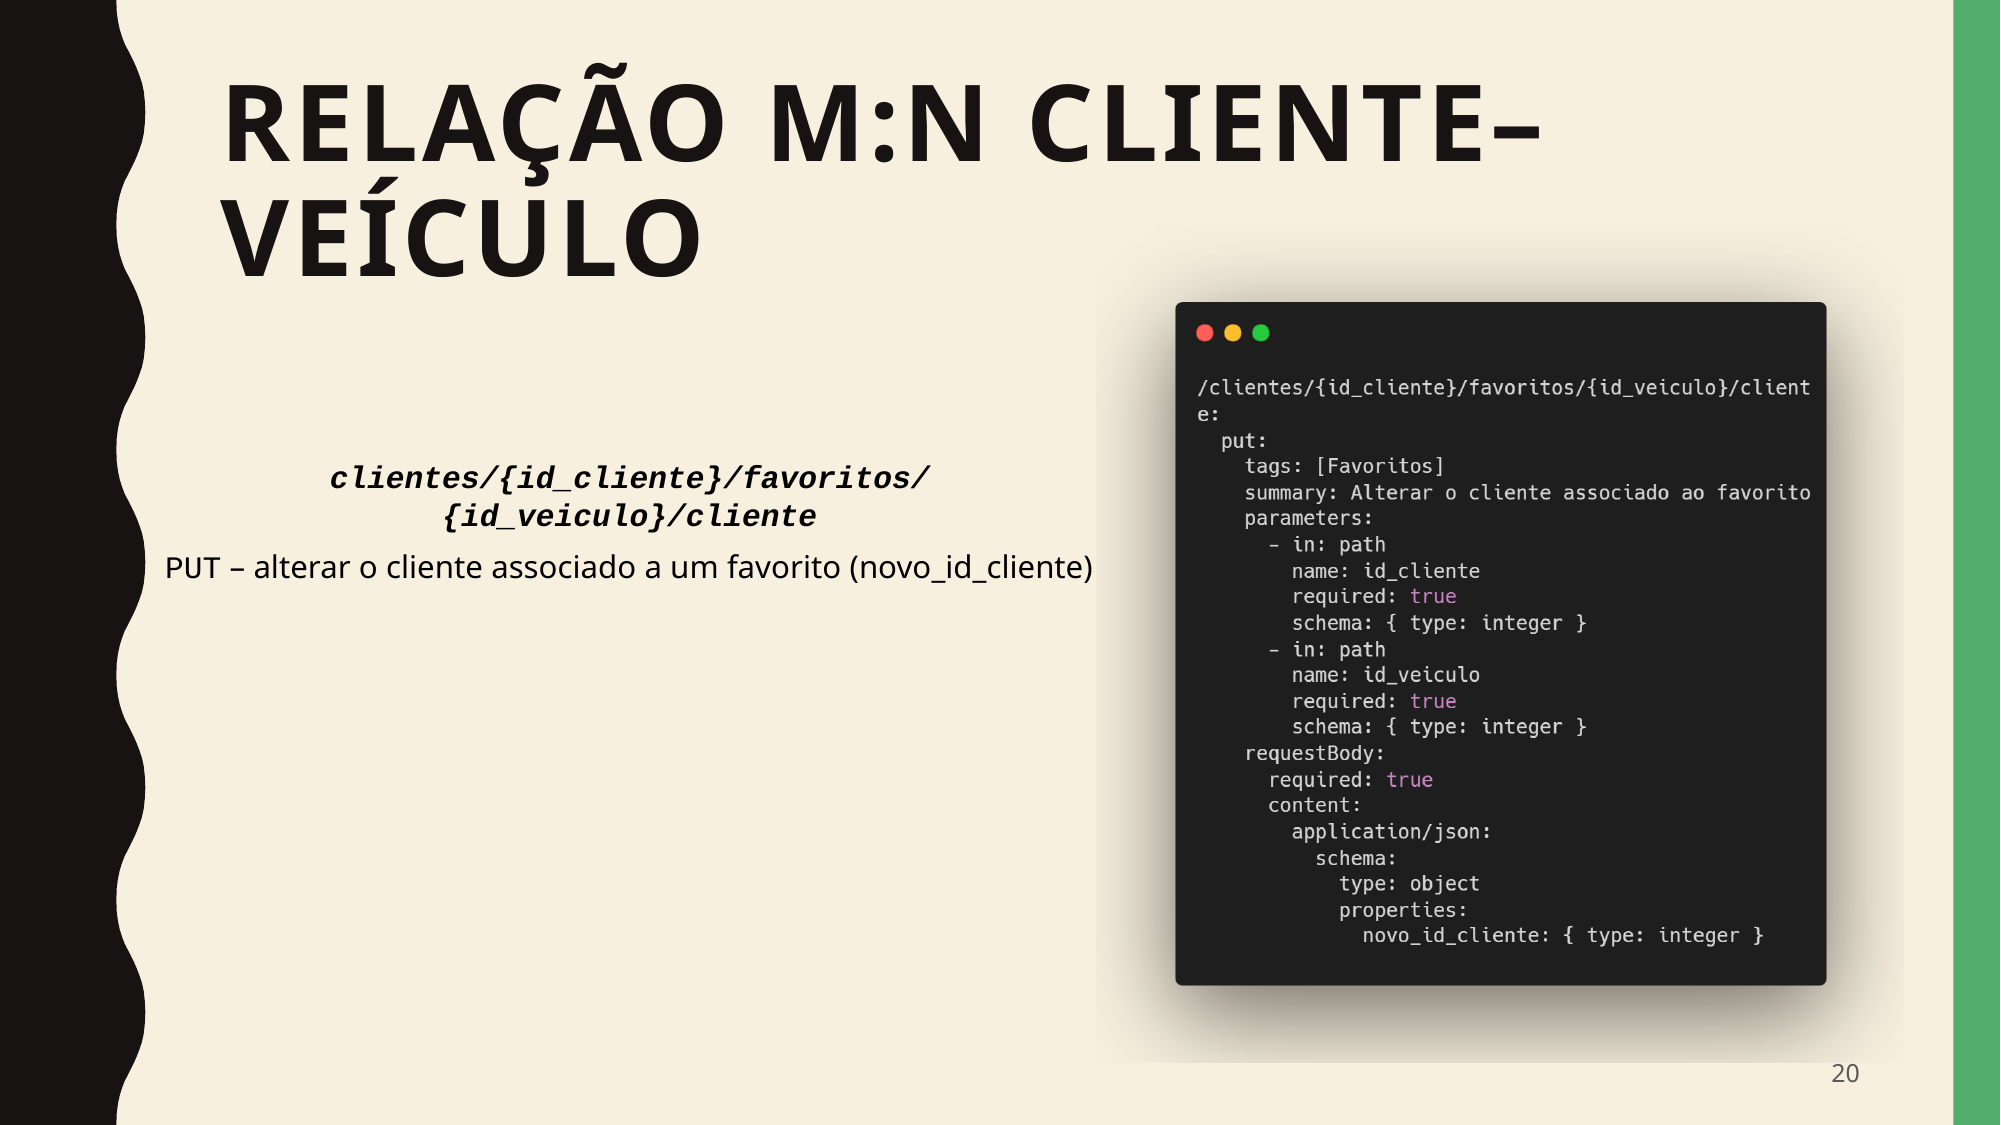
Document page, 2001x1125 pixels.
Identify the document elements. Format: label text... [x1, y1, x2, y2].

picture [1096, 224, 1904, 1063]
text_box clientes/{id_cliente}/favoritos/ {id_veiculo}/cliente PUT – alterar o cliente associado a um favorito (novo_id_cliente) [129, 449, 1096, 592]
slide_number 20 [1412, 1063, 1875, 1103]
title relação M:N Cliente–Veículo [205, 62, 1875, 308]
